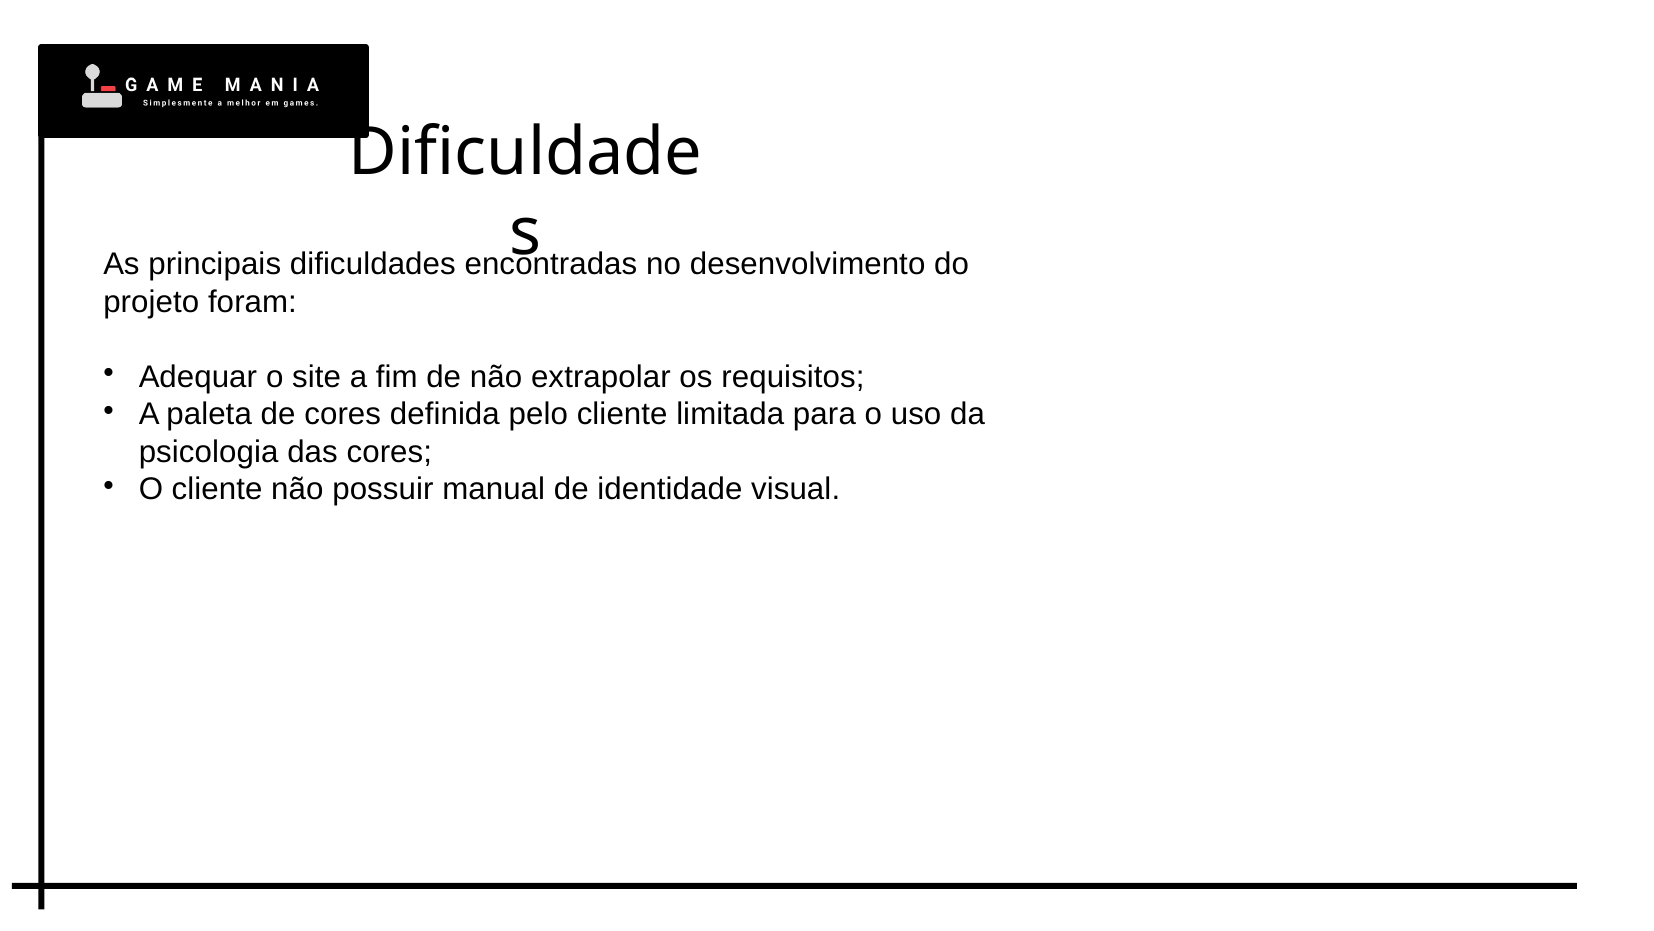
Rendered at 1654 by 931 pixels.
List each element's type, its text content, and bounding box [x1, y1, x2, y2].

picture [82, 64, 319, 108]
text_box Dificuldades [342, 107, 709, 236]
text_box As principais dificuldades encontradas no desenvolvimento do projeto foram: Adequar o site a fim de não extrapolar os requisitos; A paleta de cores definida pelo cliente limitada para o uso da psicologia das cores; O cliente não possuir manual de identidade visual. [88, 236, 1063, 797]
text_box [41, 47, 366, 136]
